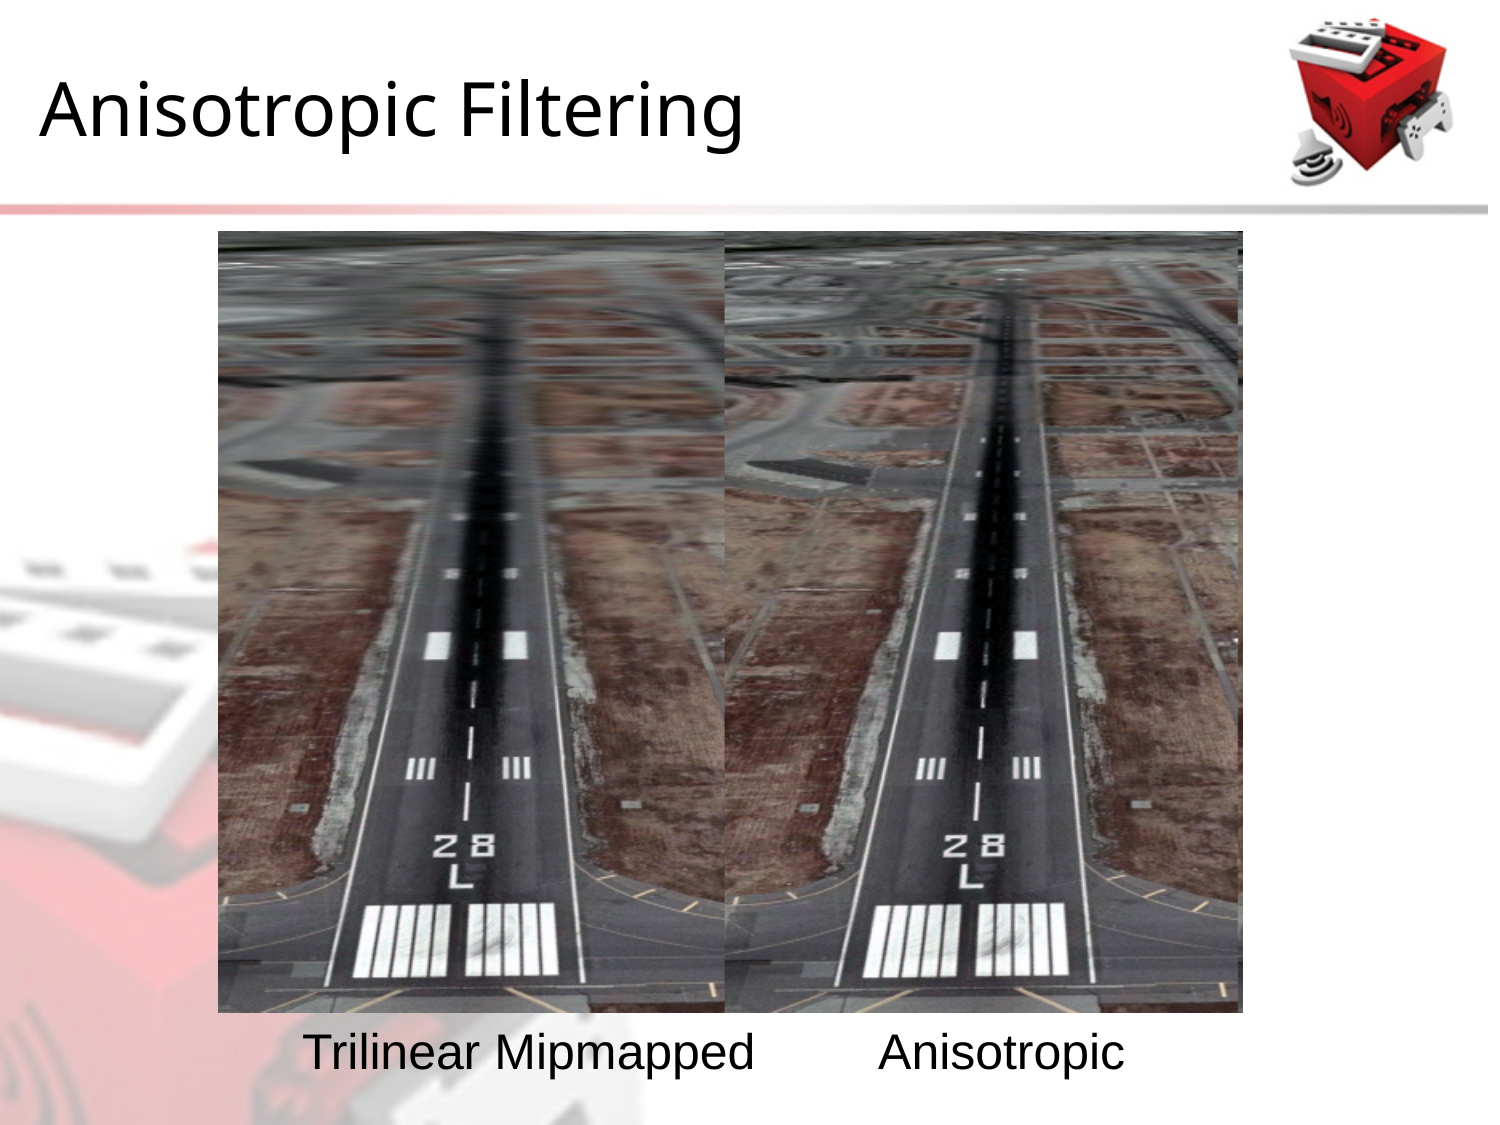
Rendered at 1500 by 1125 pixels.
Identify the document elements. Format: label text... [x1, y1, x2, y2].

text_box Trilinear Mipmapped Anisotropic [287, 1012, 1263, 1088]
picture [0, 1, 1488, 1125]
title Anisotropic Filtering [24, 12, 1275, 200]
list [218, 231, 1243, 1013]
